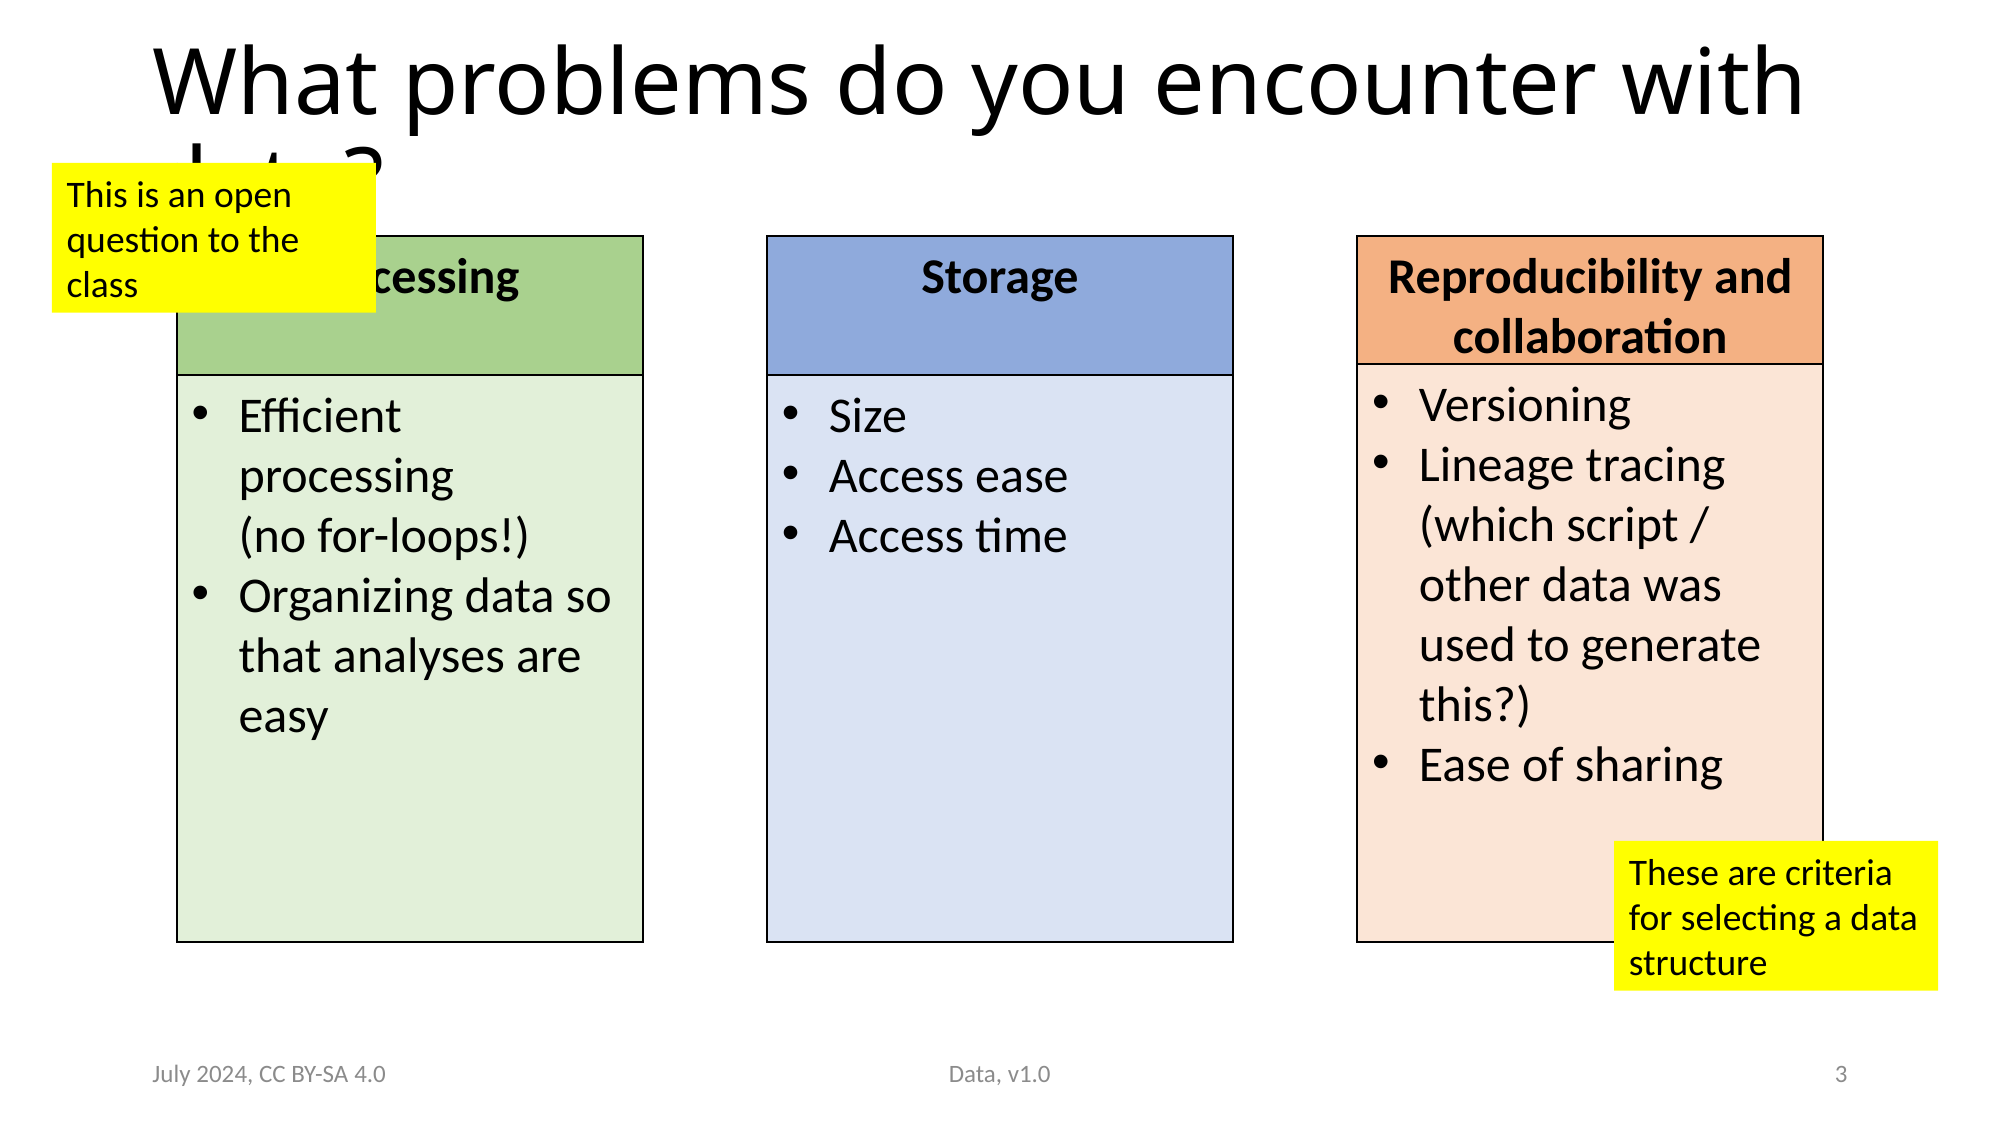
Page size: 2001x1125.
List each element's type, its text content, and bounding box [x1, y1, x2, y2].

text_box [767, 236, 1233, 943]
footer Data, v1.0 [662, 1042, 1338, 1103]
slide_number 3 [1412, 1042, 1863, 1103]
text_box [176, 236, 643, 943]
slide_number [137, 1042, 588, 1103]
title What problems do you encounter with data? [137, 59, 1863, 209]
text_box These are criteria for selecting a data structure [1614, 840, 1939, 991]
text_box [1357, 236, 1824, 943]
text_box This is an open question to the class [51, 162, 376, 313]
